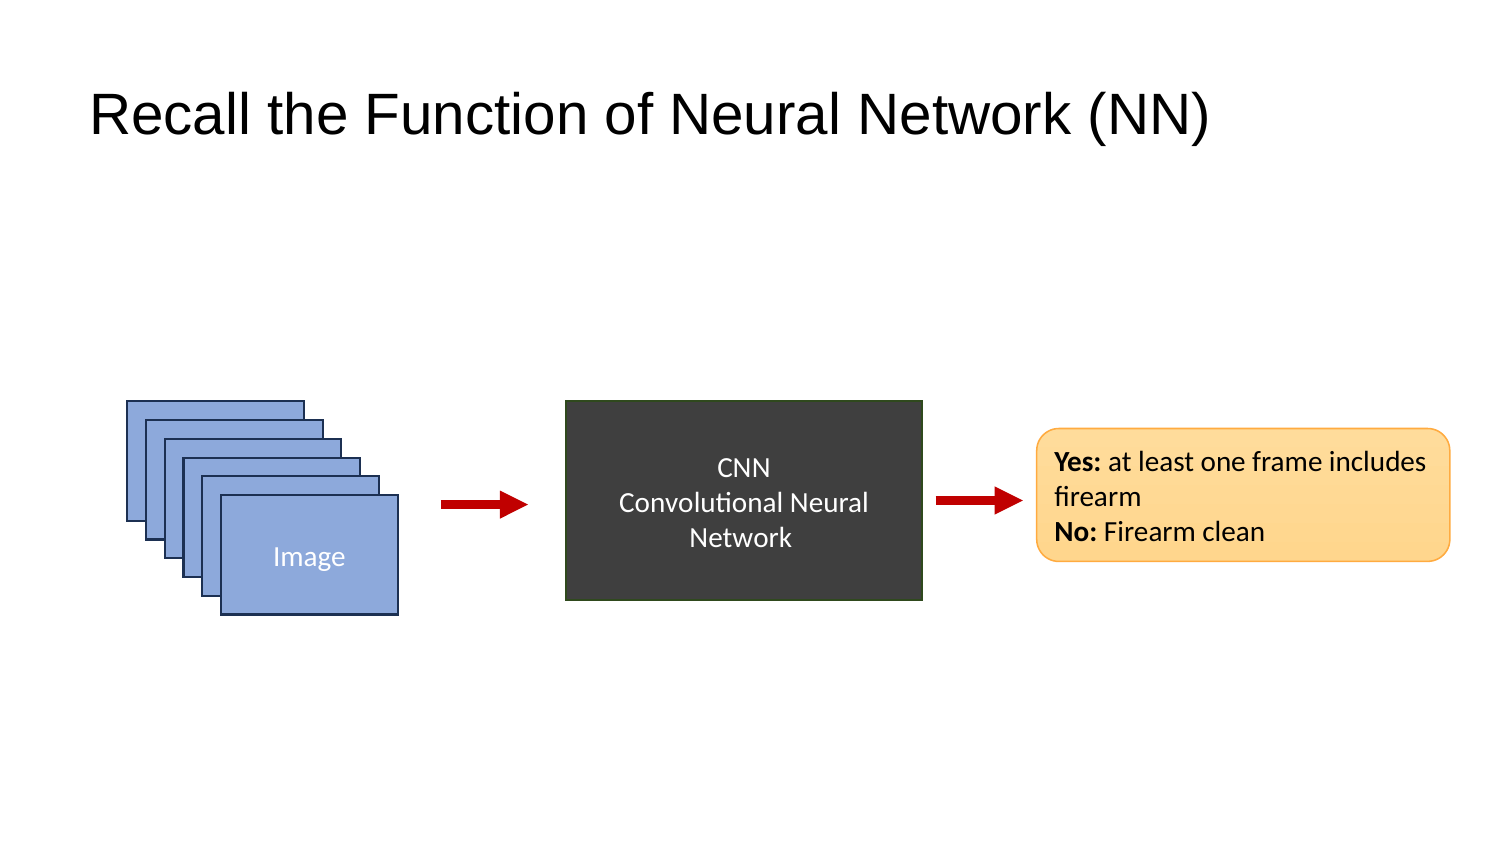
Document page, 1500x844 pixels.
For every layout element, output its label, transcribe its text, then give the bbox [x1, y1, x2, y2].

text_box CNN Convolutional Neural Network [565, 401, 923, 600]
text_box Yes: at least one frame includes firearm No: Firearm clean [1036, 428, 1450, 562]
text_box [126, 401, 398, 615]
title Recall the Function of Neural Network (NN) [77, 34, 1372, 198]
